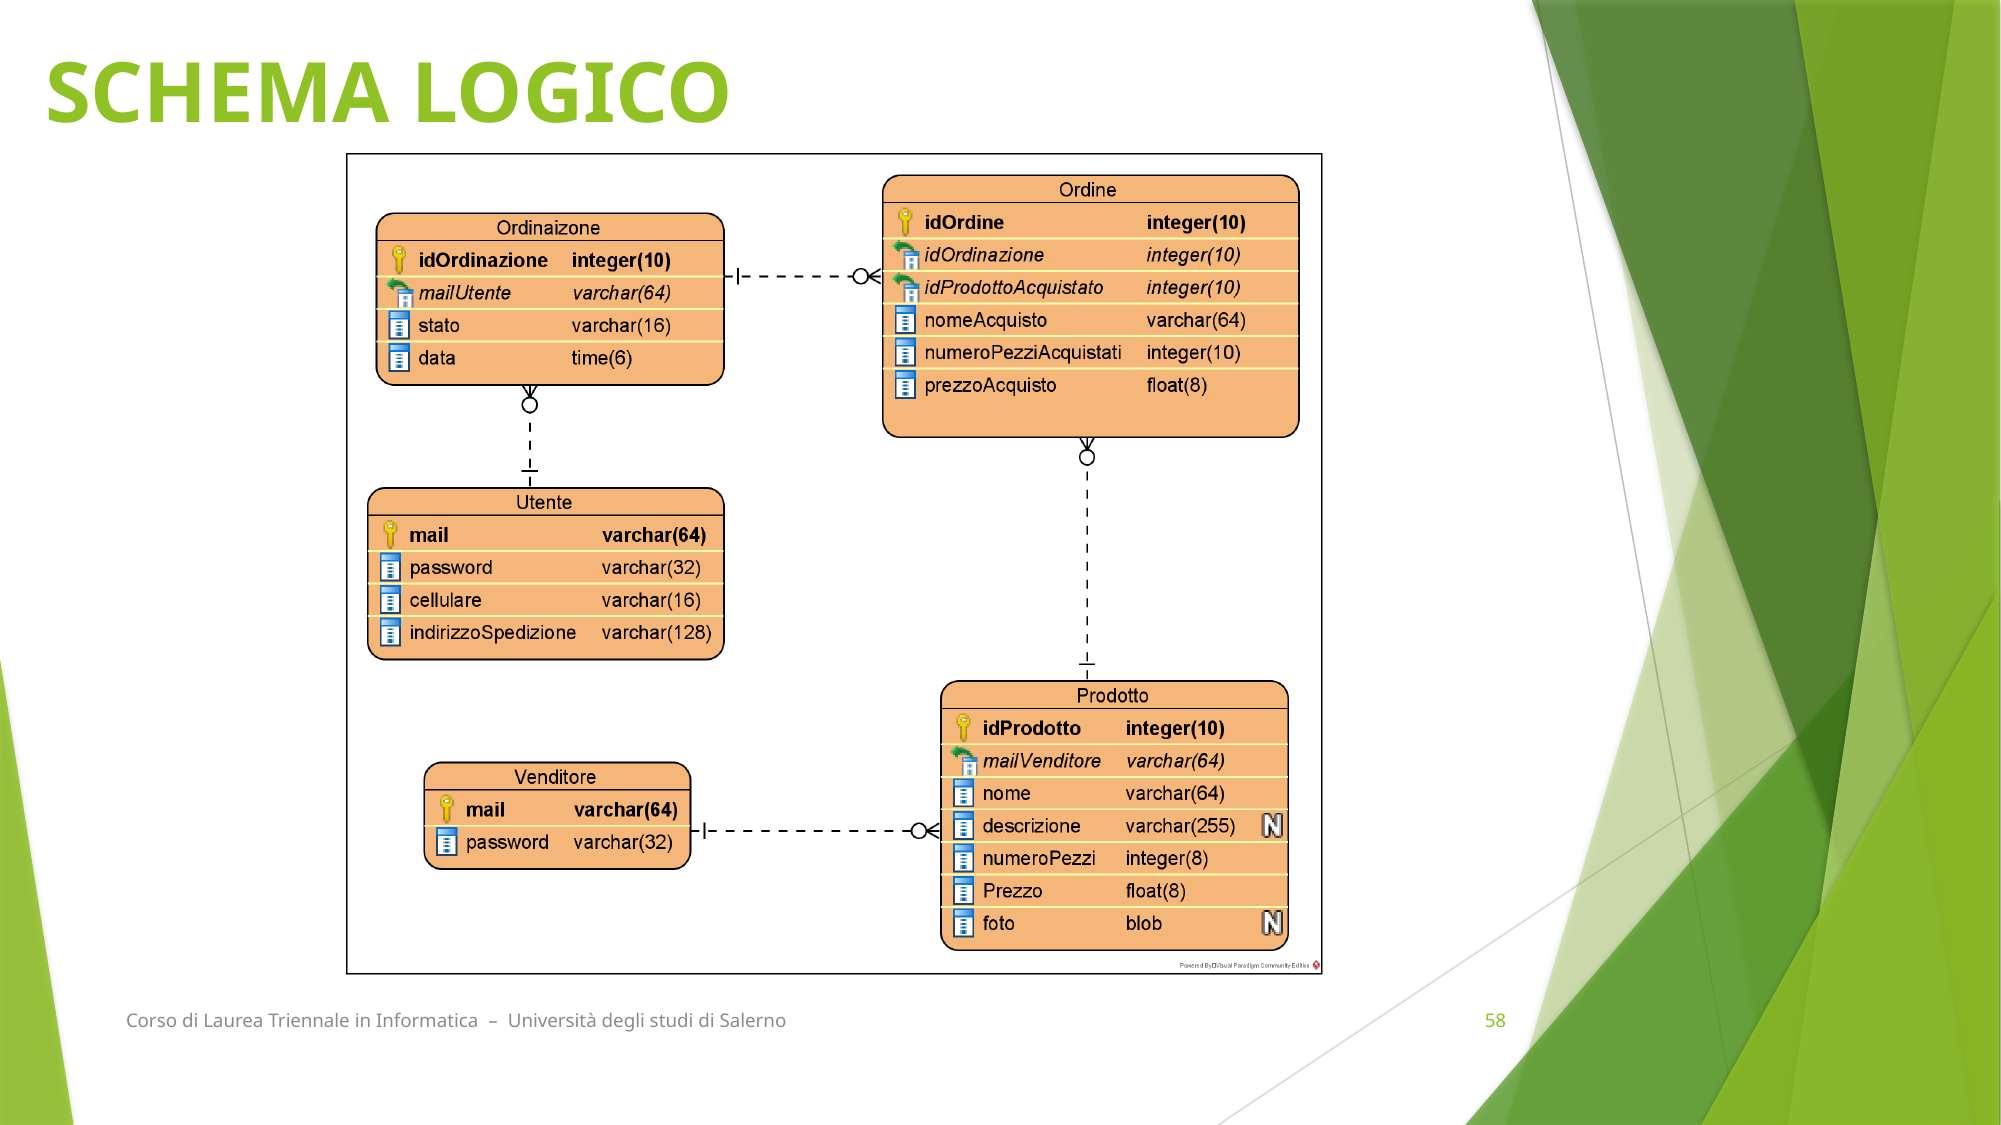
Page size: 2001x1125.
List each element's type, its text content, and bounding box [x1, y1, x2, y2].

title SCHEMA LOGICO [30, 19, 1441, 147]
footer Corso di Laurea Triennale in Informatica – Università degli studi di Salerno [111, 991, 1145, 1051]
slide_number 58 [1409, 991, 1522, 1051]
picture [345, 153, 1323, 976]
